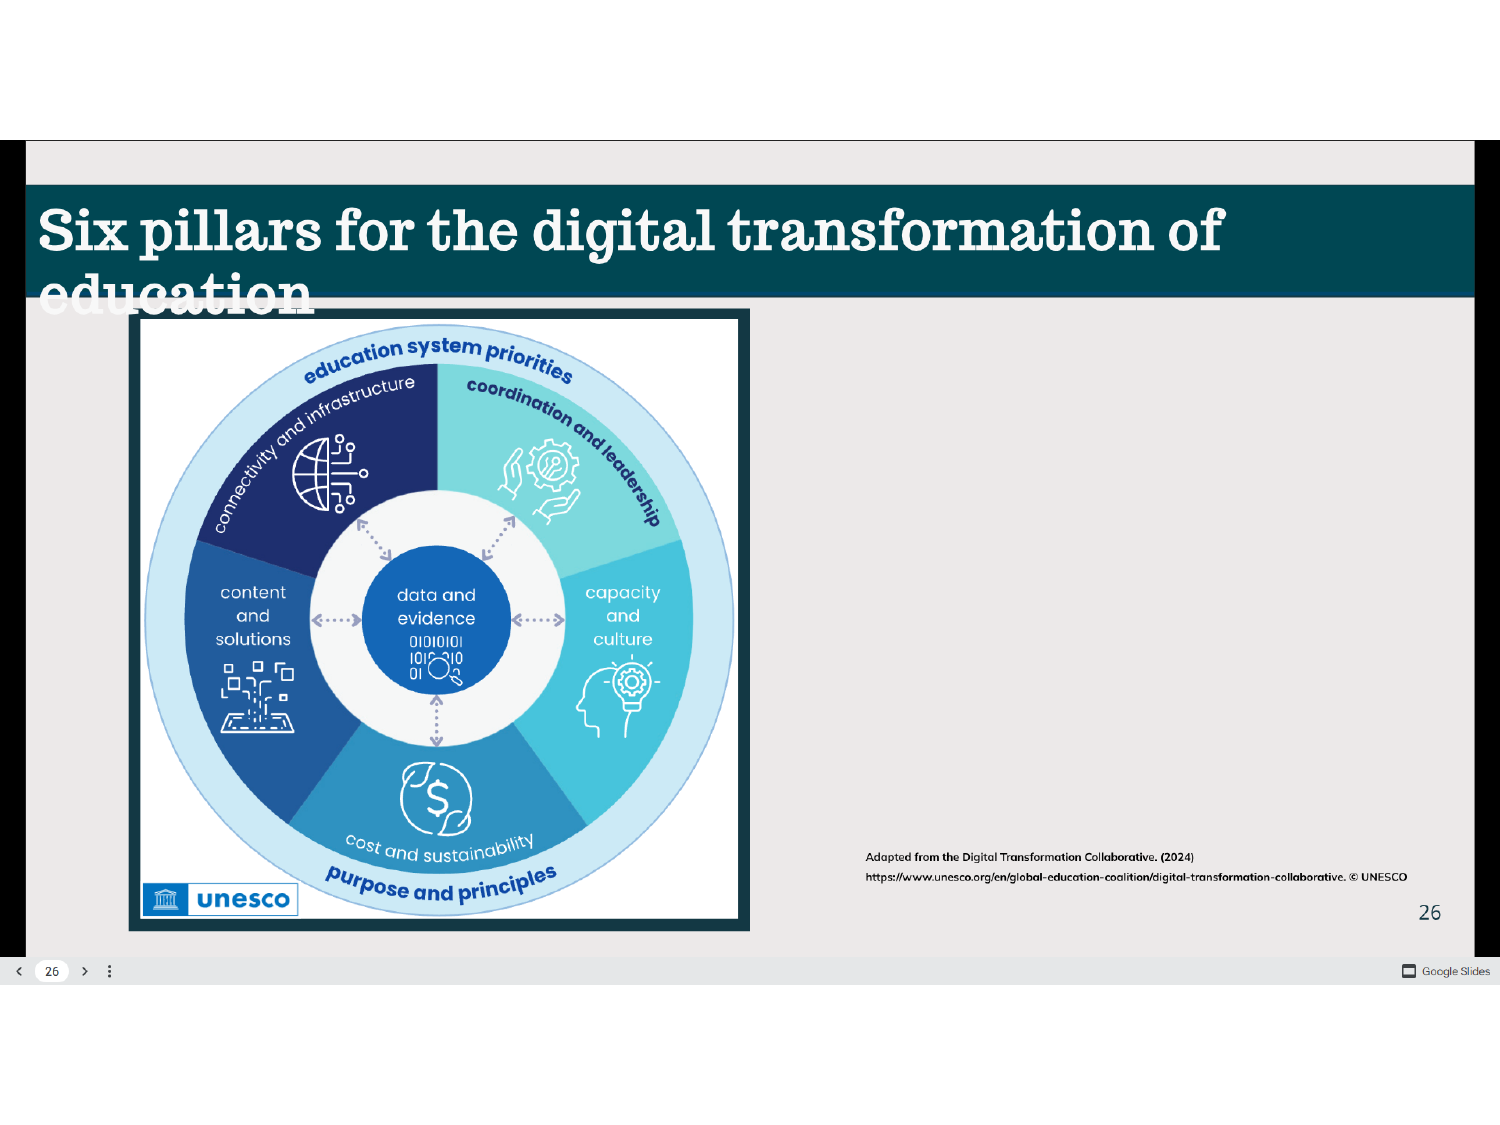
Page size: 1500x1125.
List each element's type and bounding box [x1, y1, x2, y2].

picture [0, 140, 1500, 985]
